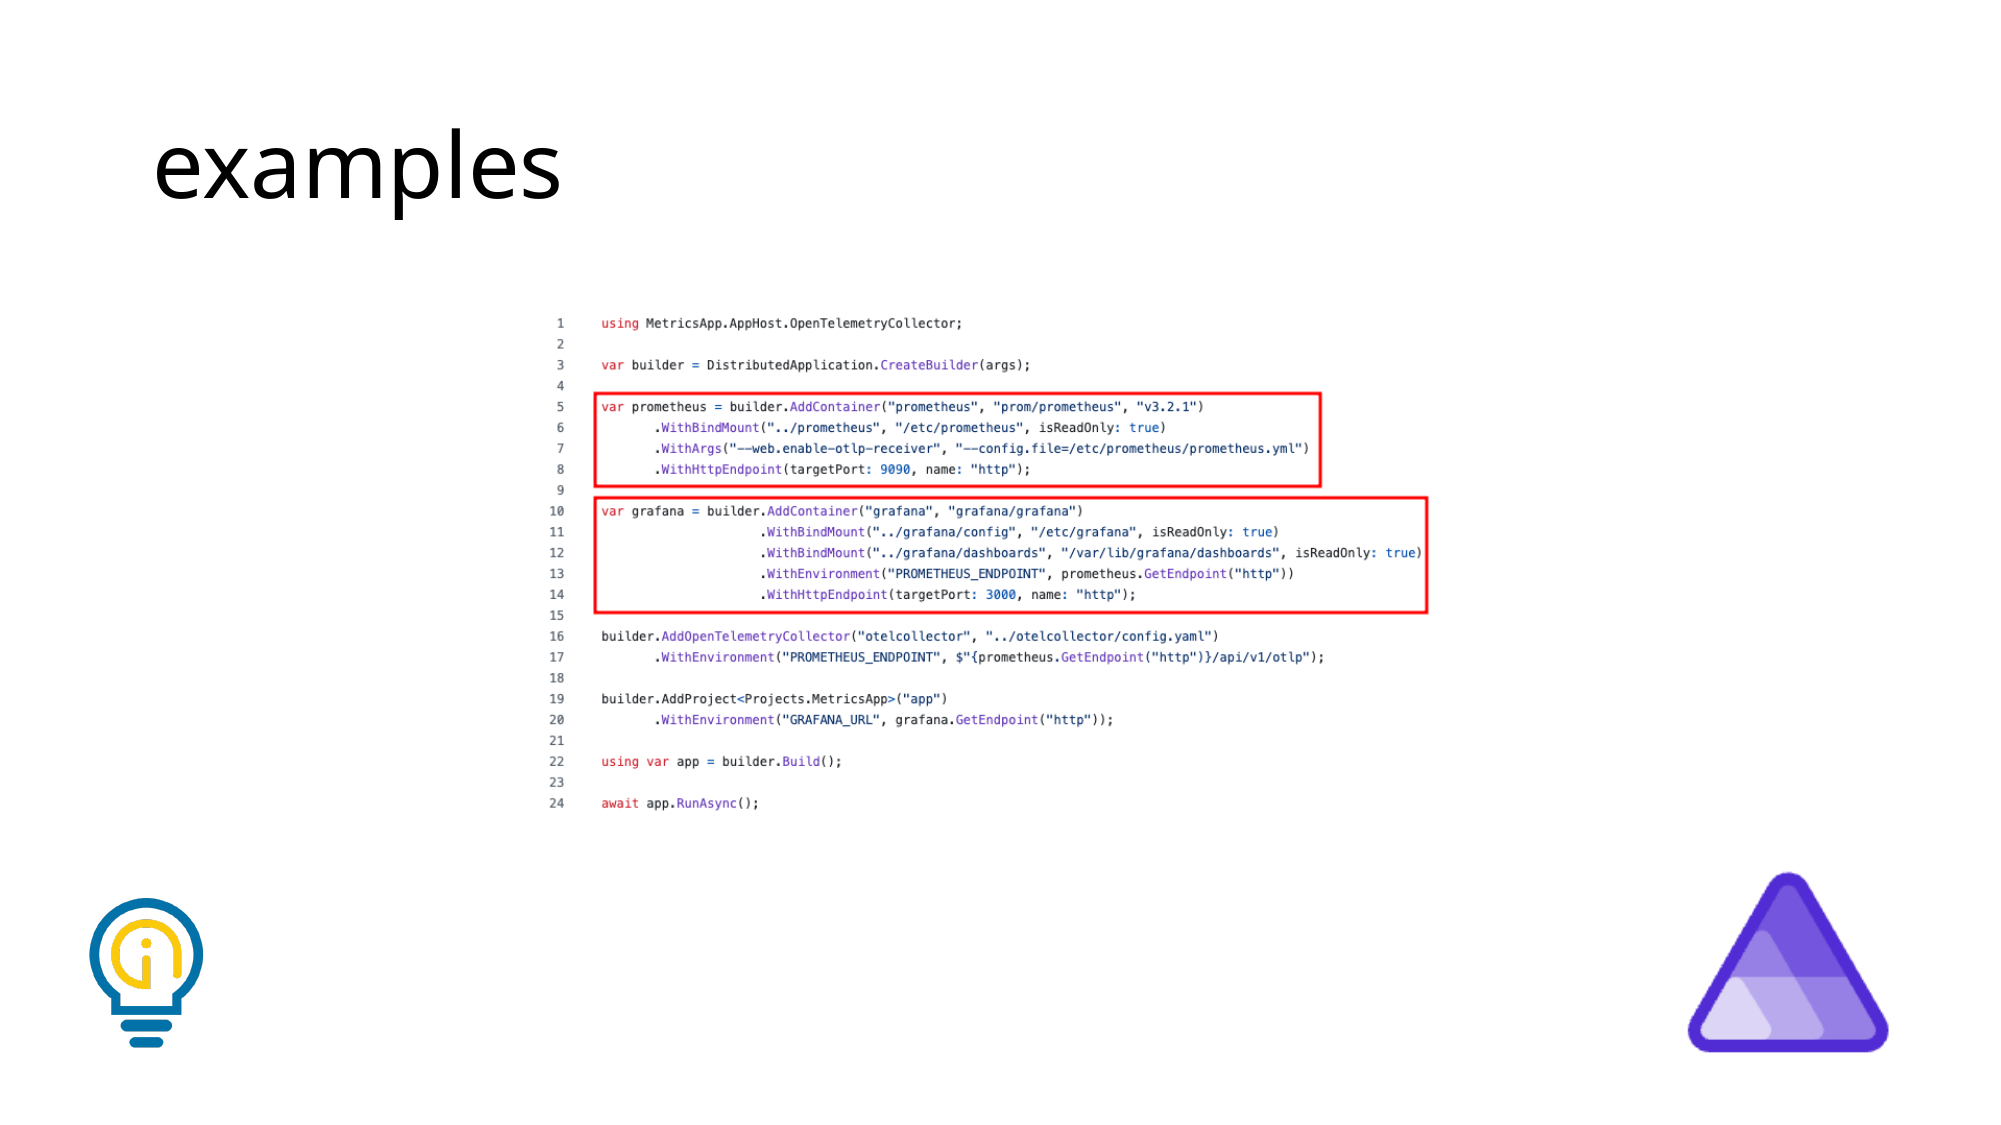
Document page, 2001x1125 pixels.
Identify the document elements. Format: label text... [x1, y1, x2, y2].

picture [1676, 860, 1898, 1063]
picture [89, 897, 205, 1049]
picture [543, 309, 1457, 816]
picture [100, 908, 193, 1005]
picture [89, 897, 144, 946]
title examples [137, 59, 1863, 278]
